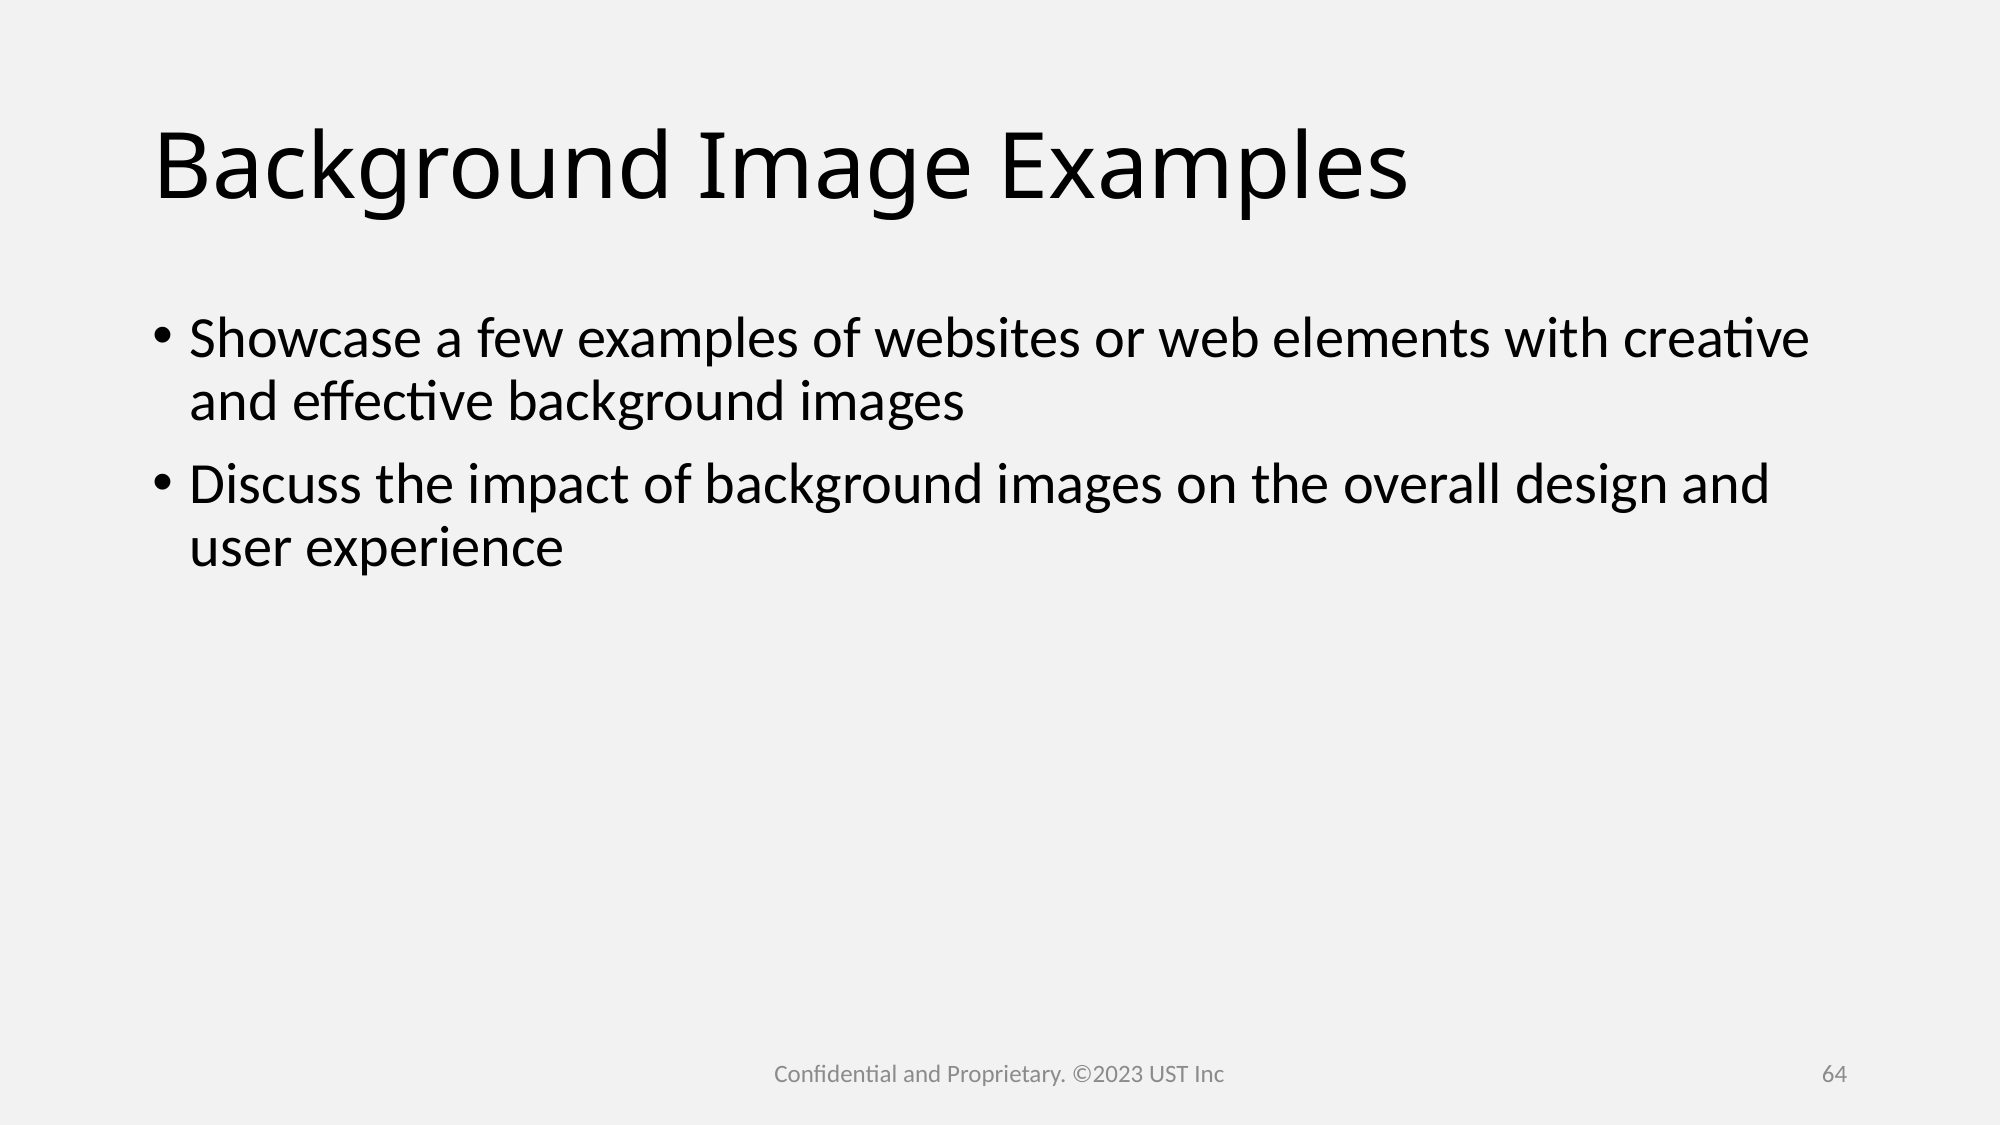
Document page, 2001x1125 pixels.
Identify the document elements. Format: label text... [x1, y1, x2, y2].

list Showcase a few examples of websites or web elements with creative and effective background images Discuss the impact of background images on the overall design and user experience [137, 299, 1863, 1014]
slide_number 64 [1412, 1042, 1863, 1103]
footer Confidential and Proprietary. ©2023 UST Inc [662, 1042, 1338, 1103]
title Background Image Examples [137, 59, 1863, 278]
